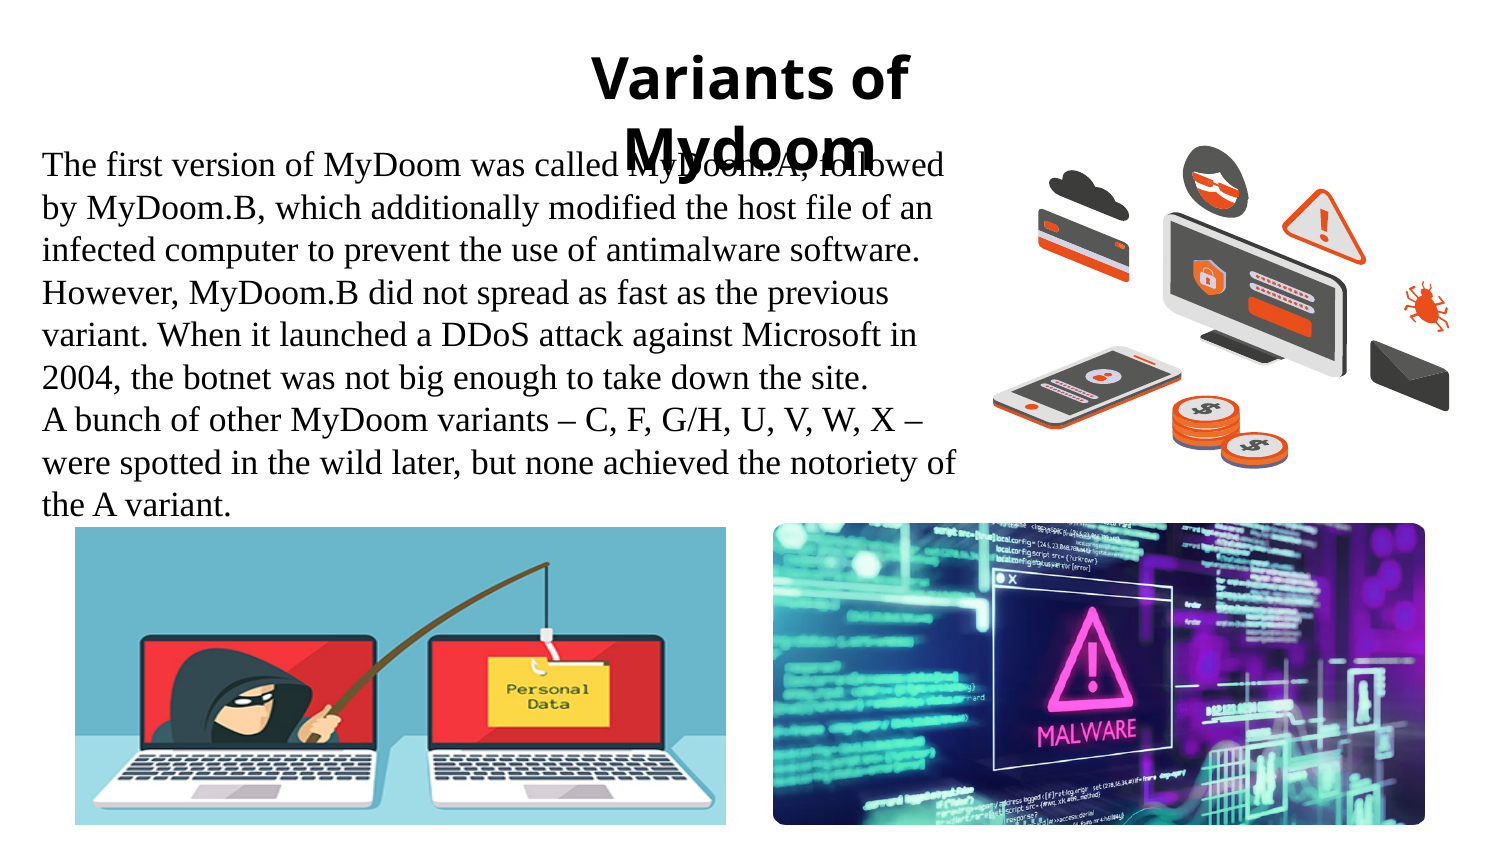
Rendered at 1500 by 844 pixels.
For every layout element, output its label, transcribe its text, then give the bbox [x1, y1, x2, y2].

picture [74, 527, 726, 825]
title Variants of Mydoom [456, 26, 1044, 121]
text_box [992, 145, 1450, 469]
picture [773, 522, 1425, 826]
text_box The first version of MyDoom was called MyDoom.A, followed by MyDoom.B, which additionally modified the host file of an infected computer to prevent the use of antimalware software. However, MyDoom.B did not spread as fast as the previous variant. When it launched a DDoS attack against Microsoft in 2004, the botnet was not big enough to take down the site. A bunch of other MyDoom variants – C, F, G/H, U, V, W, X – were spotted in the wild later, but none achieved the notoriety of the A variant. [27, 133, 975, 532]
